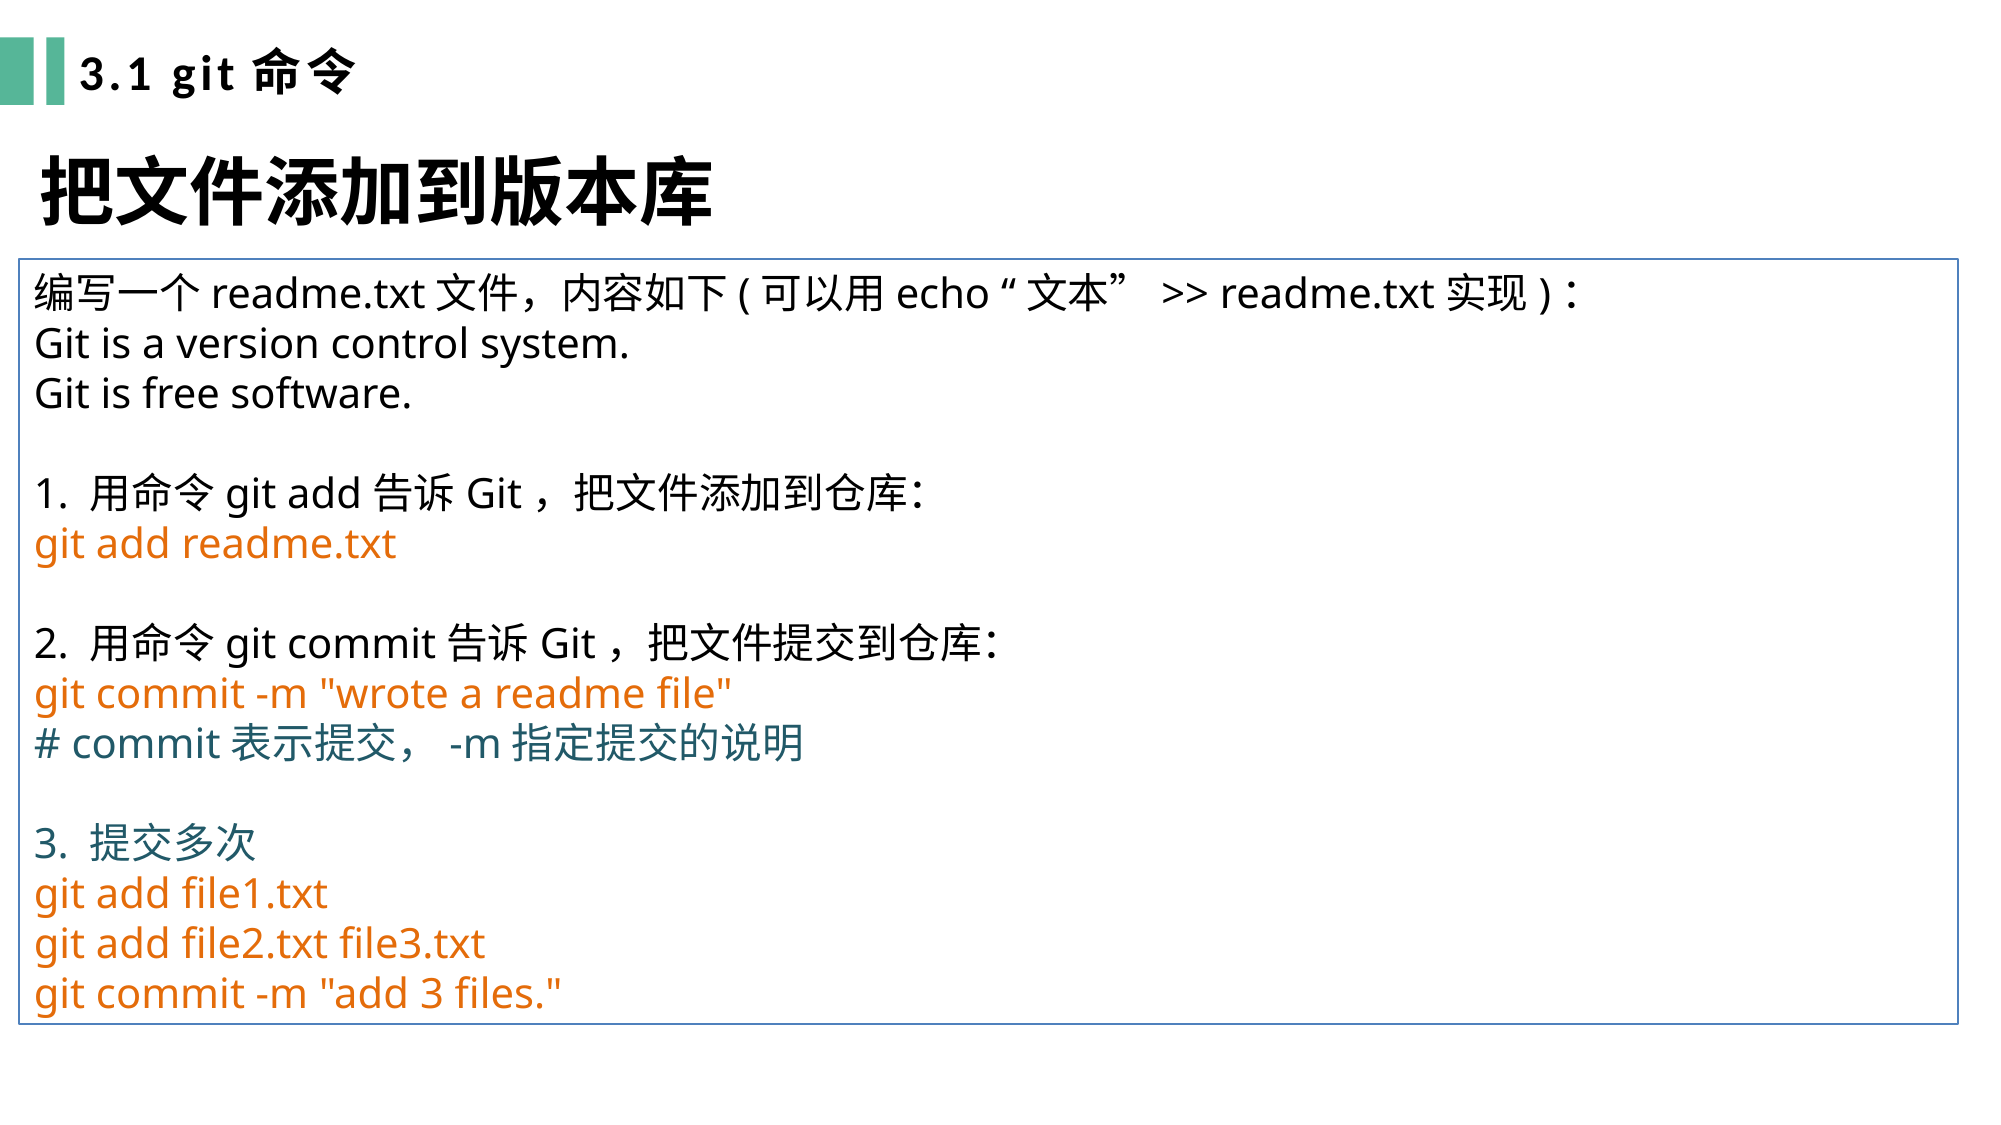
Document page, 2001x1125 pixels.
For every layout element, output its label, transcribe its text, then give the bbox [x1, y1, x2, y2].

title 3.1 git命令 [63, 32, 381, 136]
text_box 把文件添加到版本库 [24, 136, 1317, 242]
text_box 编写一个readme.txt文件，内容如下(可以用echo “文本”>> readme.txt实现)： Git is a version control system. Git is free software. 1. 用命令git add告诉Git，把文件添加到仓库： git add readme.txt 2. 用命令git commit告诉Git，把文件提交到仓库： git commit -m "wrote a readme file" # commit表示提交，-m指定提交的说明 3. 提交多次 git add file1.txt git add file2.txt file3.txt git commit -m "add 3 files." [19, 259, 1958, 1025]
